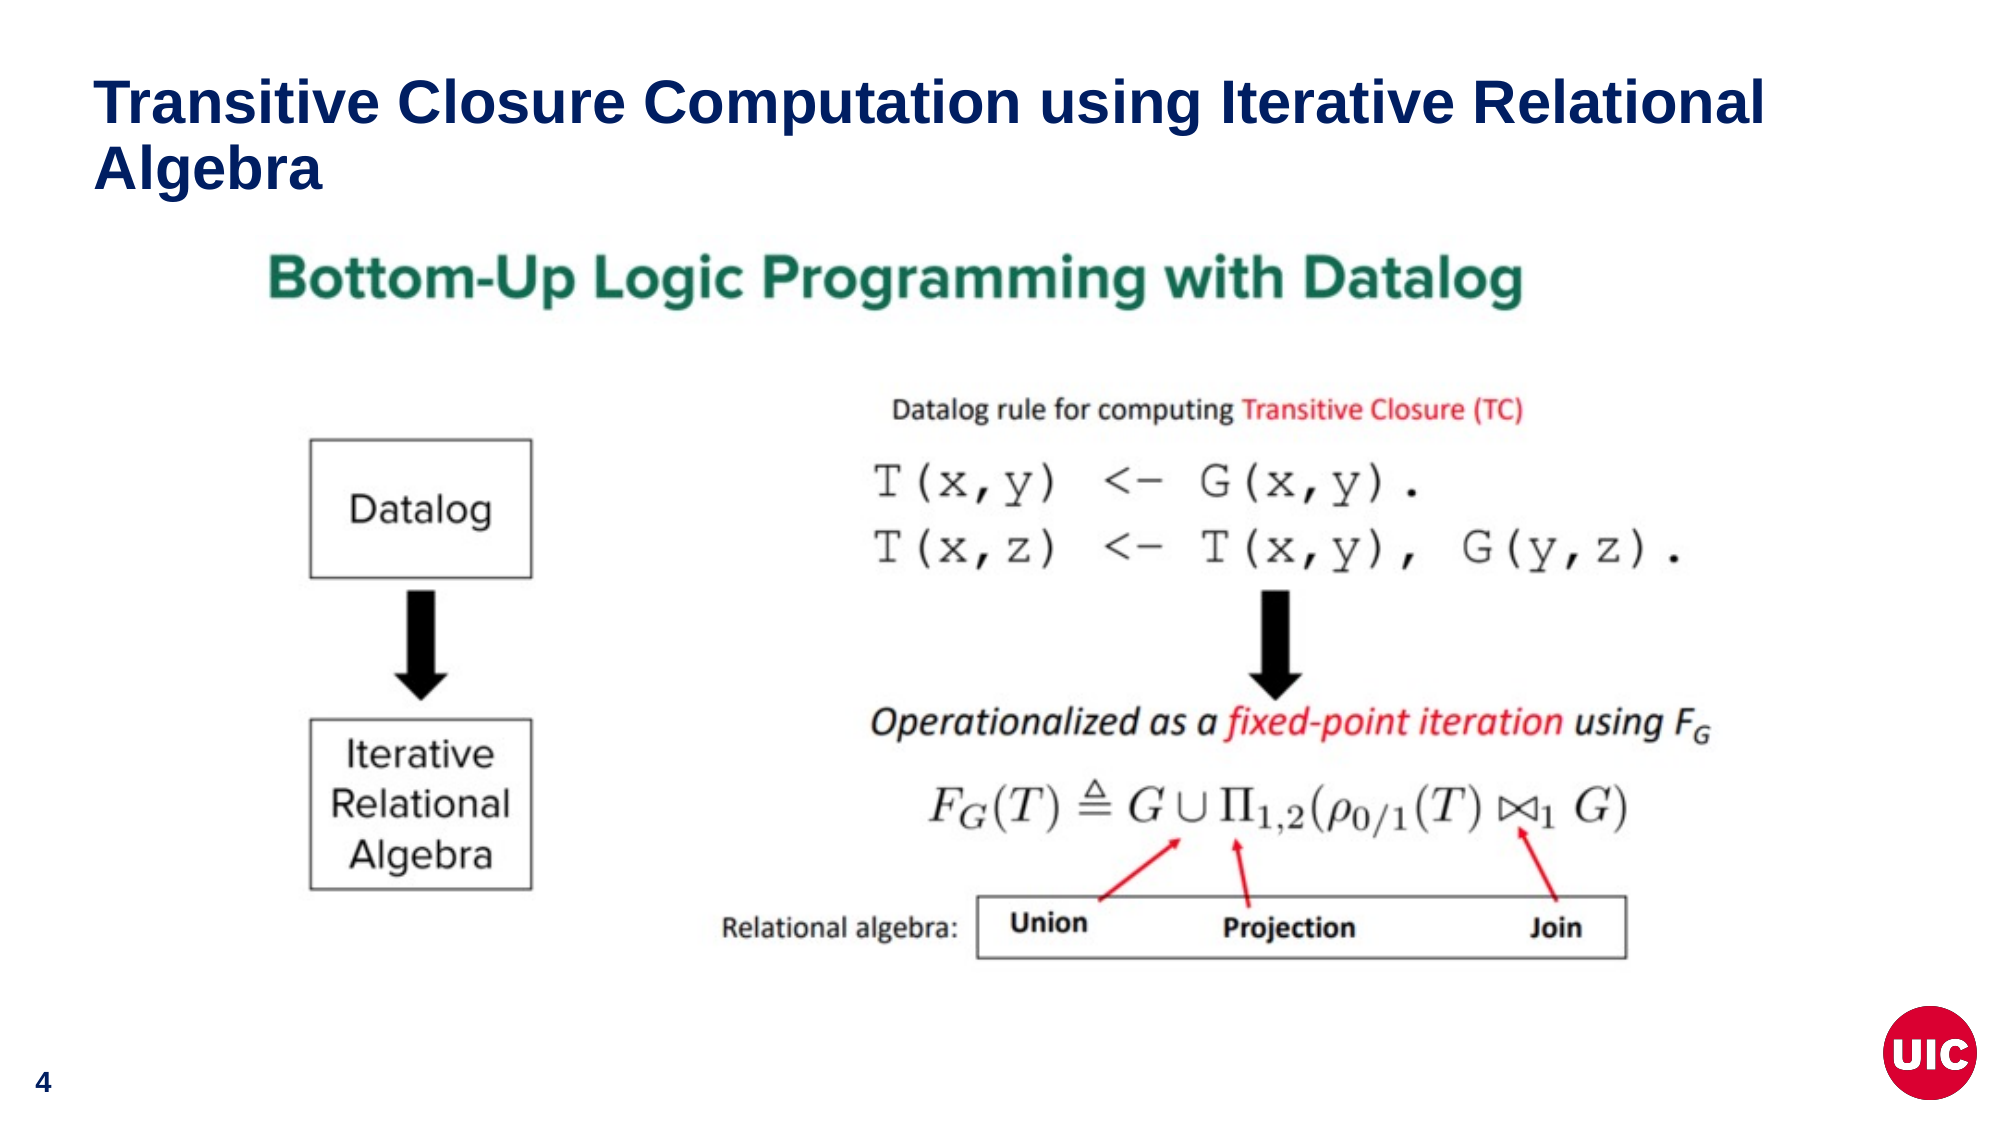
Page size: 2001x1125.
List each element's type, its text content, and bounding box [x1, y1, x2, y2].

title Transitive Closure Computation using Iterative Relational Algebra [93, 70, 1907, 204]
picture [1880, 1004, 1980, 1102]
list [255, 235, 1744, 973]
